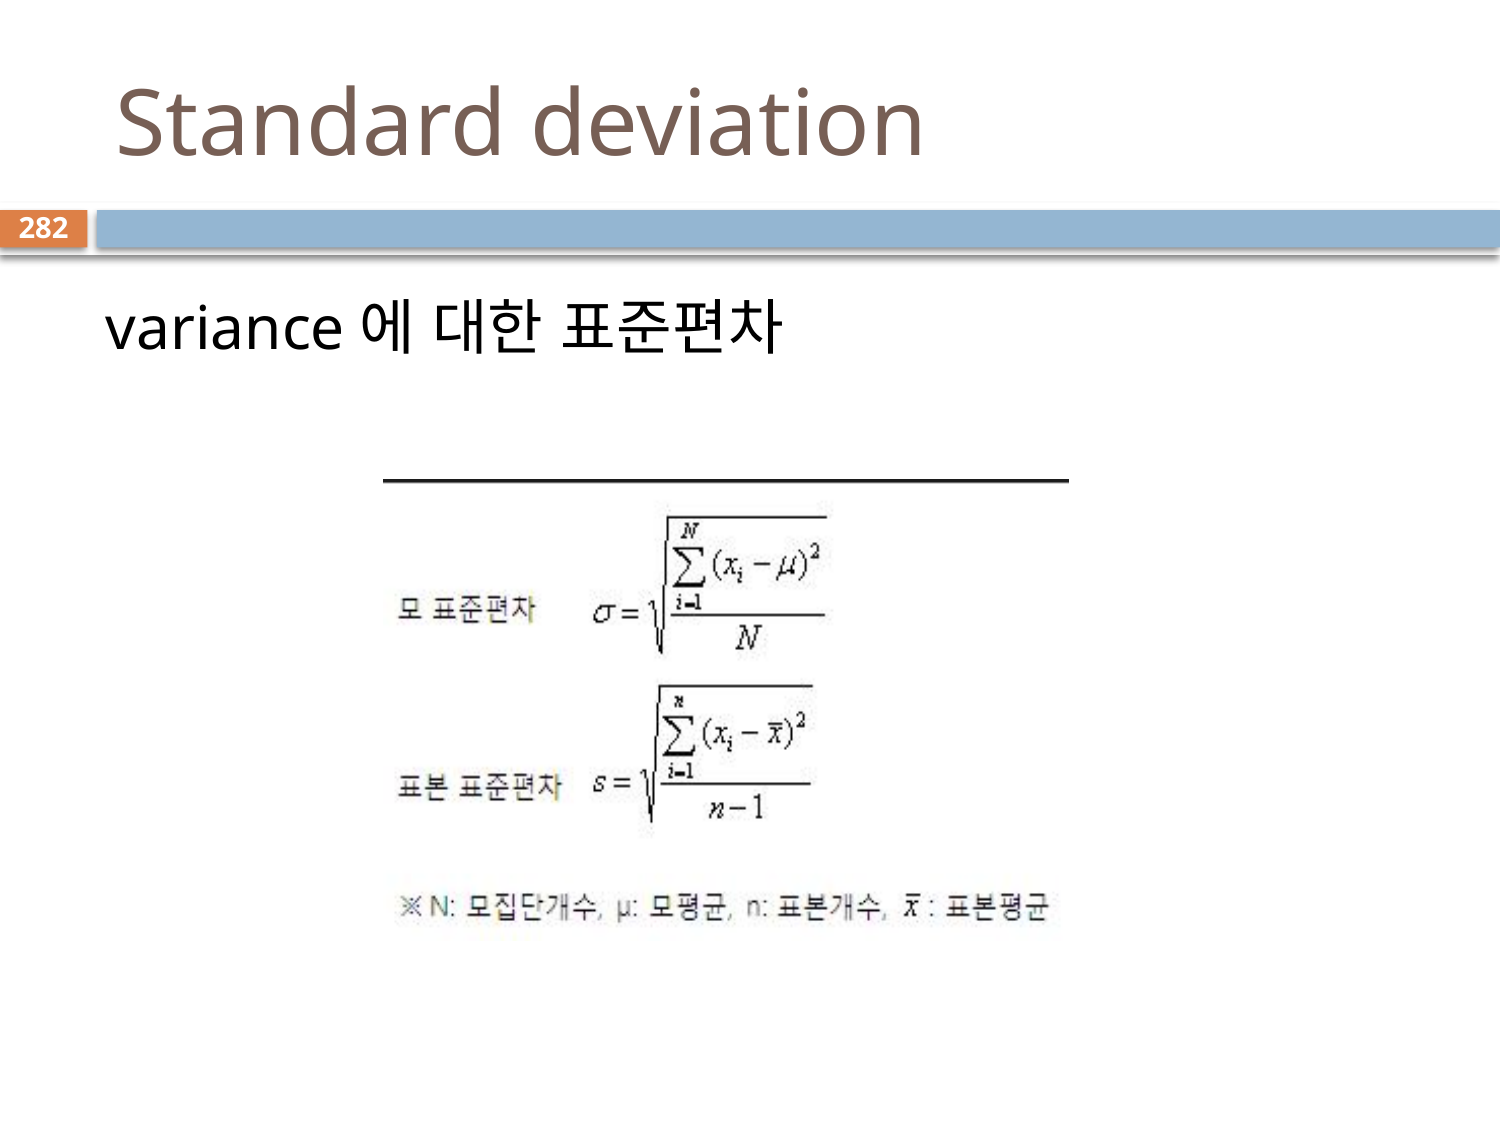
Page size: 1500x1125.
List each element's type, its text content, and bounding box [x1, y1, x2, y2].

picture [383, 479, 1070, 941]
slide_number 282 [0, 208, 88, 249]
title Standard deviation [100, 37, 1438, 200]
list variance에 대한 표준편차 [75, 267, 1425, 386]
